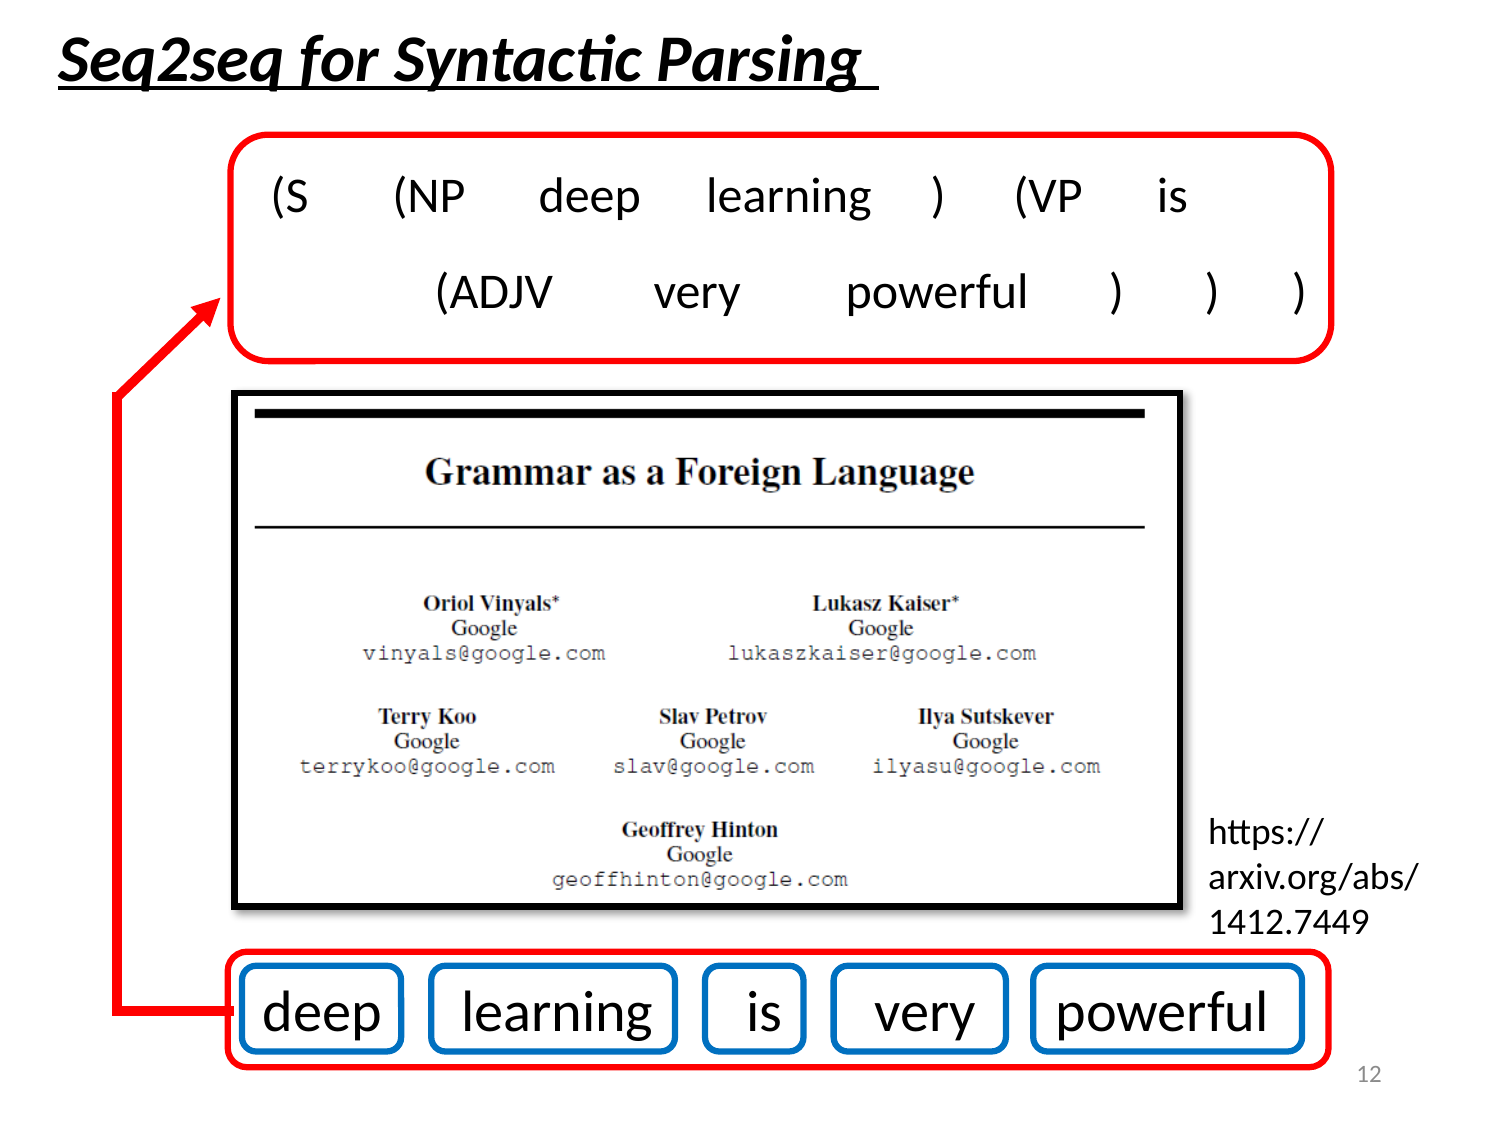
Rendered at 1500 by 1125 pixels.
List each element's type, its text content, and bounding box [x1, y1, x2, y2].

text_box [118, 297, 221, 397]
text_box https://arxiv.org/abs/1412.7449 [1193, 799, 1484, 950]
slide_number 12 [1059, 1042, 1397, 1103]
text_box [226, 950, 1330, 1069]
text_box Seq2seq for Syntactic Parsing [43, 7, 894, 103]
picture [237, 395, 1177, 904]
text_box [230, 134, 1363, 362]
